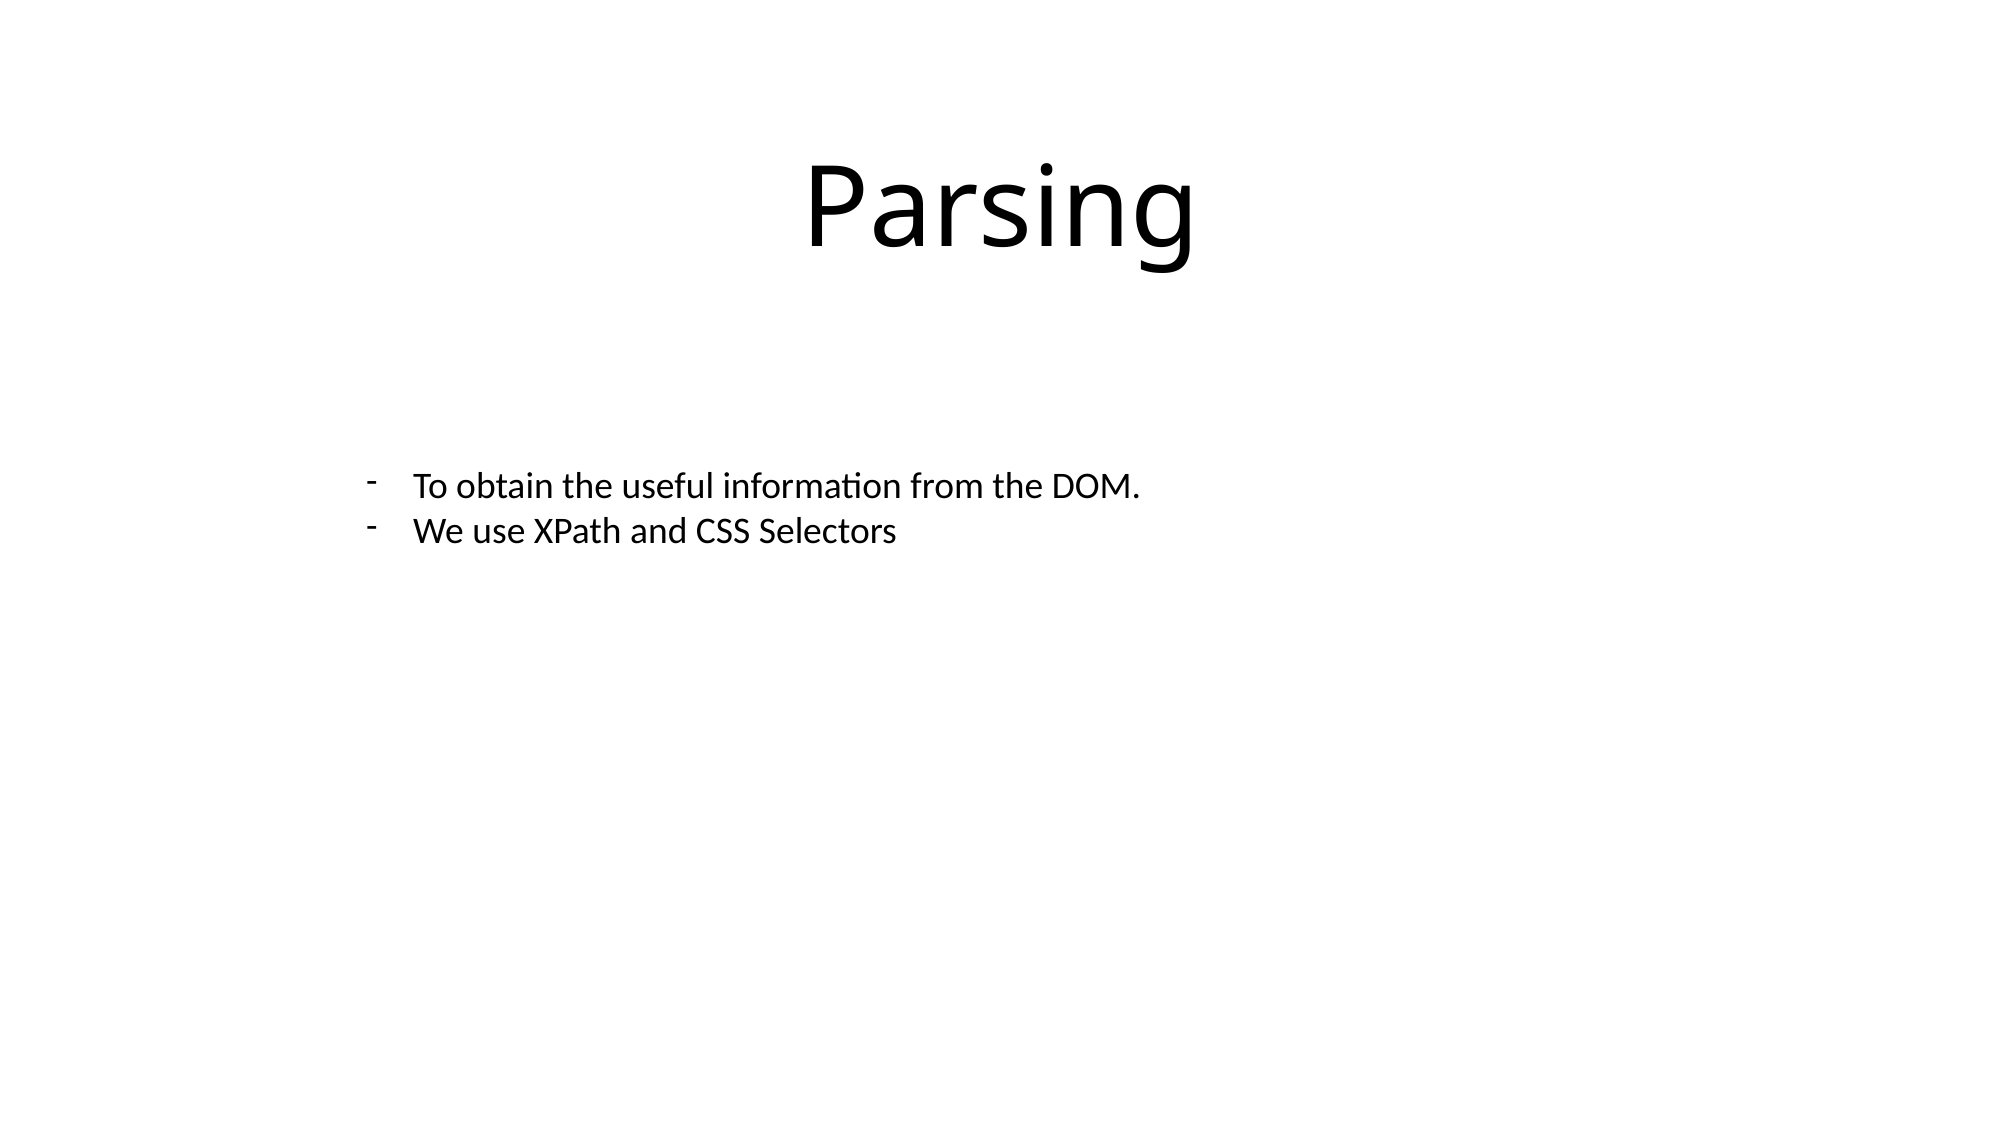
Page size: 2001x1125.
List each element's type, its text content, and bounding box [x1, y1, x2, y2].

text_box Parsing [523, 126, 1478, 277]
text_box To obtain the useful information from the DOM. We use XPath and CSS Selectors [351, 453, 1262, 559]
